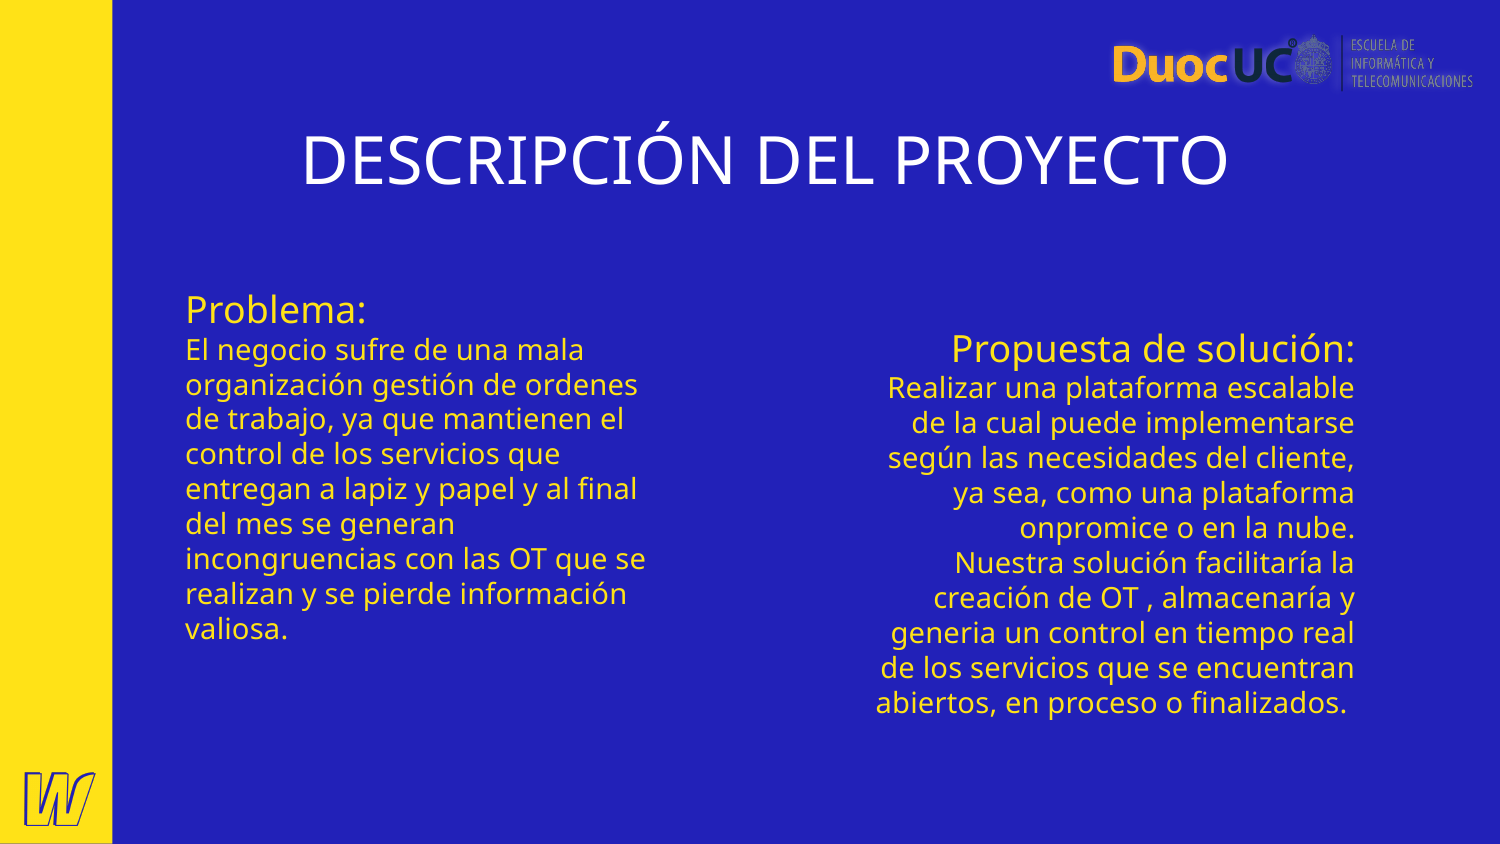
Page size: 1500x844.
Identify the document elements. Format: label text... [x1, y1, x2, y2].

text_box Problema: El negocio sufre de una mala organización gestión de ordenes de trabajo, ya que mantienen el control de los servicios que entregan a lapiz y papel y al final del mes se generan incongruencias con las OT que se realizan y se pierde información valiosa. [170, 270, 687, 749]
picture [1112, 28, 1473, 101]
picture [20, 760, 96, 836]
text_box DESCRIPCIÓN DEL PROYECTO [0, 110, 1500, 206]
text_box Propuesta de solución: Realizar una plataforma escalable de la cual puede implementarse según las necesidades del cliente, ya sea, como una plataforma onpromice o en la nube. Nuestra solución facilitaría la creación de OT , almacenaría y generia un control en tiempo real de los servicios que se encuentran abiertos, en proceso o finalizados. [854, 309, 1372, 788]
